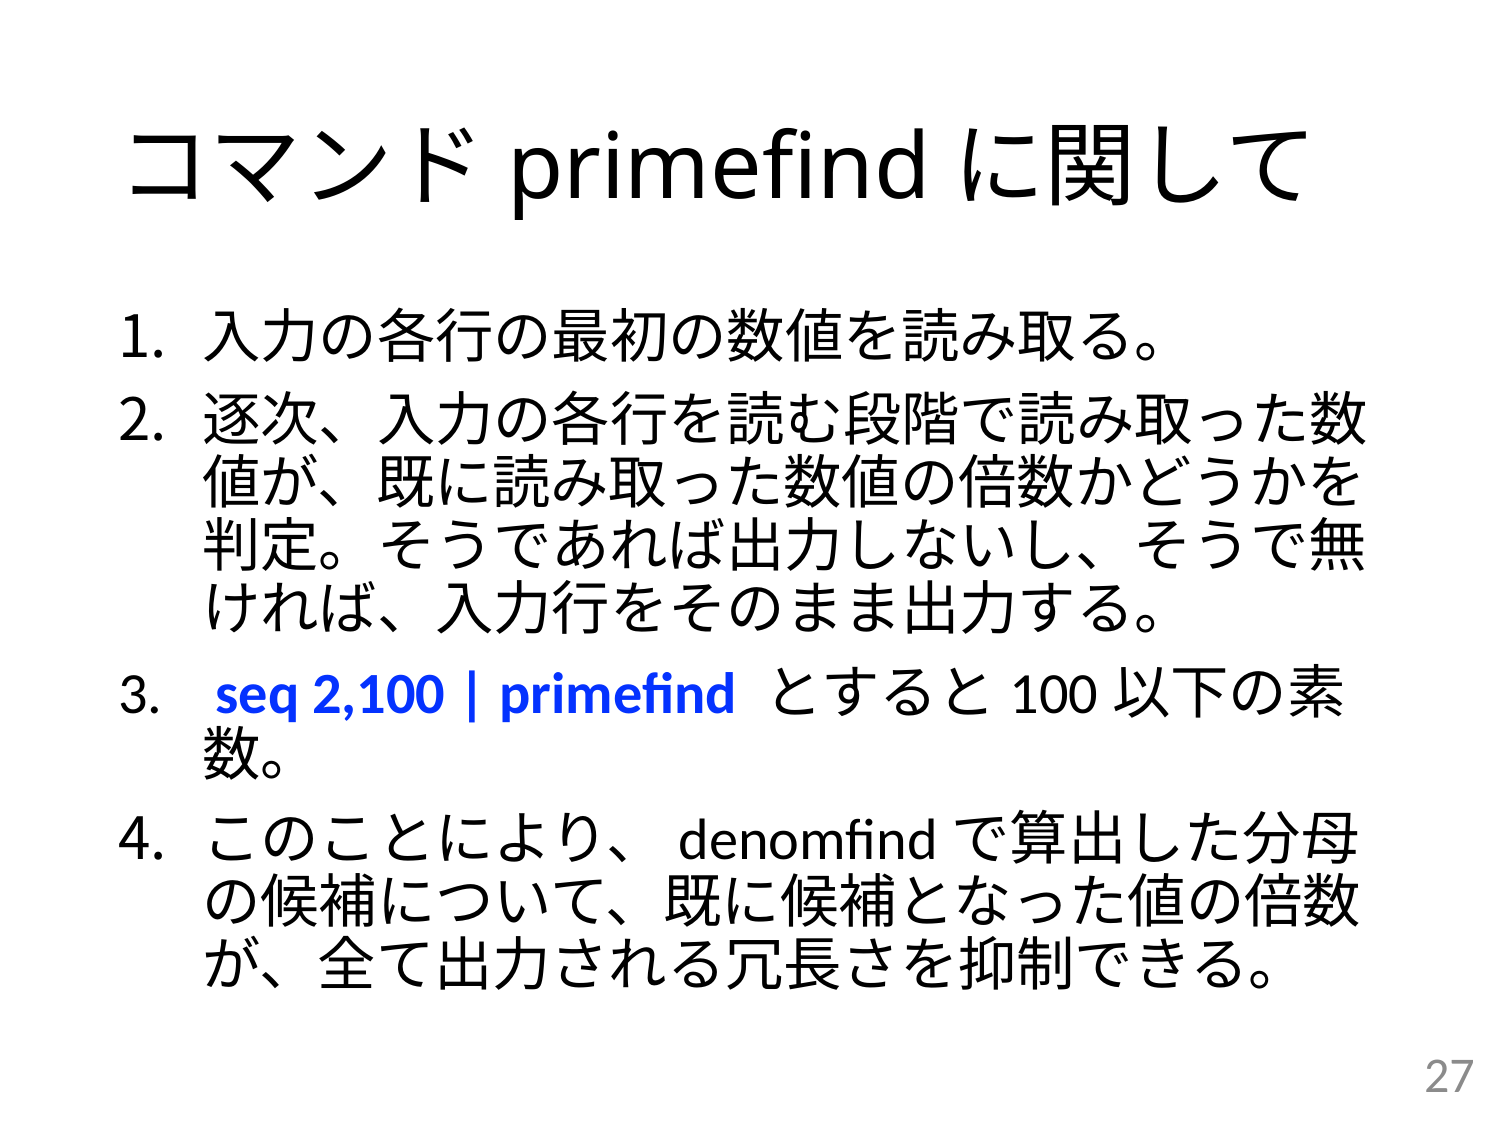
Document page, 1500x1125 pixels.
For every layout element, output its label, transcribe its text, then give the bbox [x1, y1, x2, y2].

list 入力の各行の最初の数値を読み取る。 逐次、入力の各行を読む段階で読み取った数値が、既に読み取った数値の倍数かどうかを判定。そうであれば出力しないし、そうで無ければ、入力行をそのまま出力する。 seq 2,100 | primefind とすると100以下の素数。 このことにより、denomfindで算出した分母の候補について、既に候補となった値の倍数が、全て出力される冗長さを抑制できる。 [103, 299, 1397, 1014]
slide_number 27 [1152, 1042, 1490, 1103]
title コマンドprimefindに関して [103, 59, 1397, 278]
